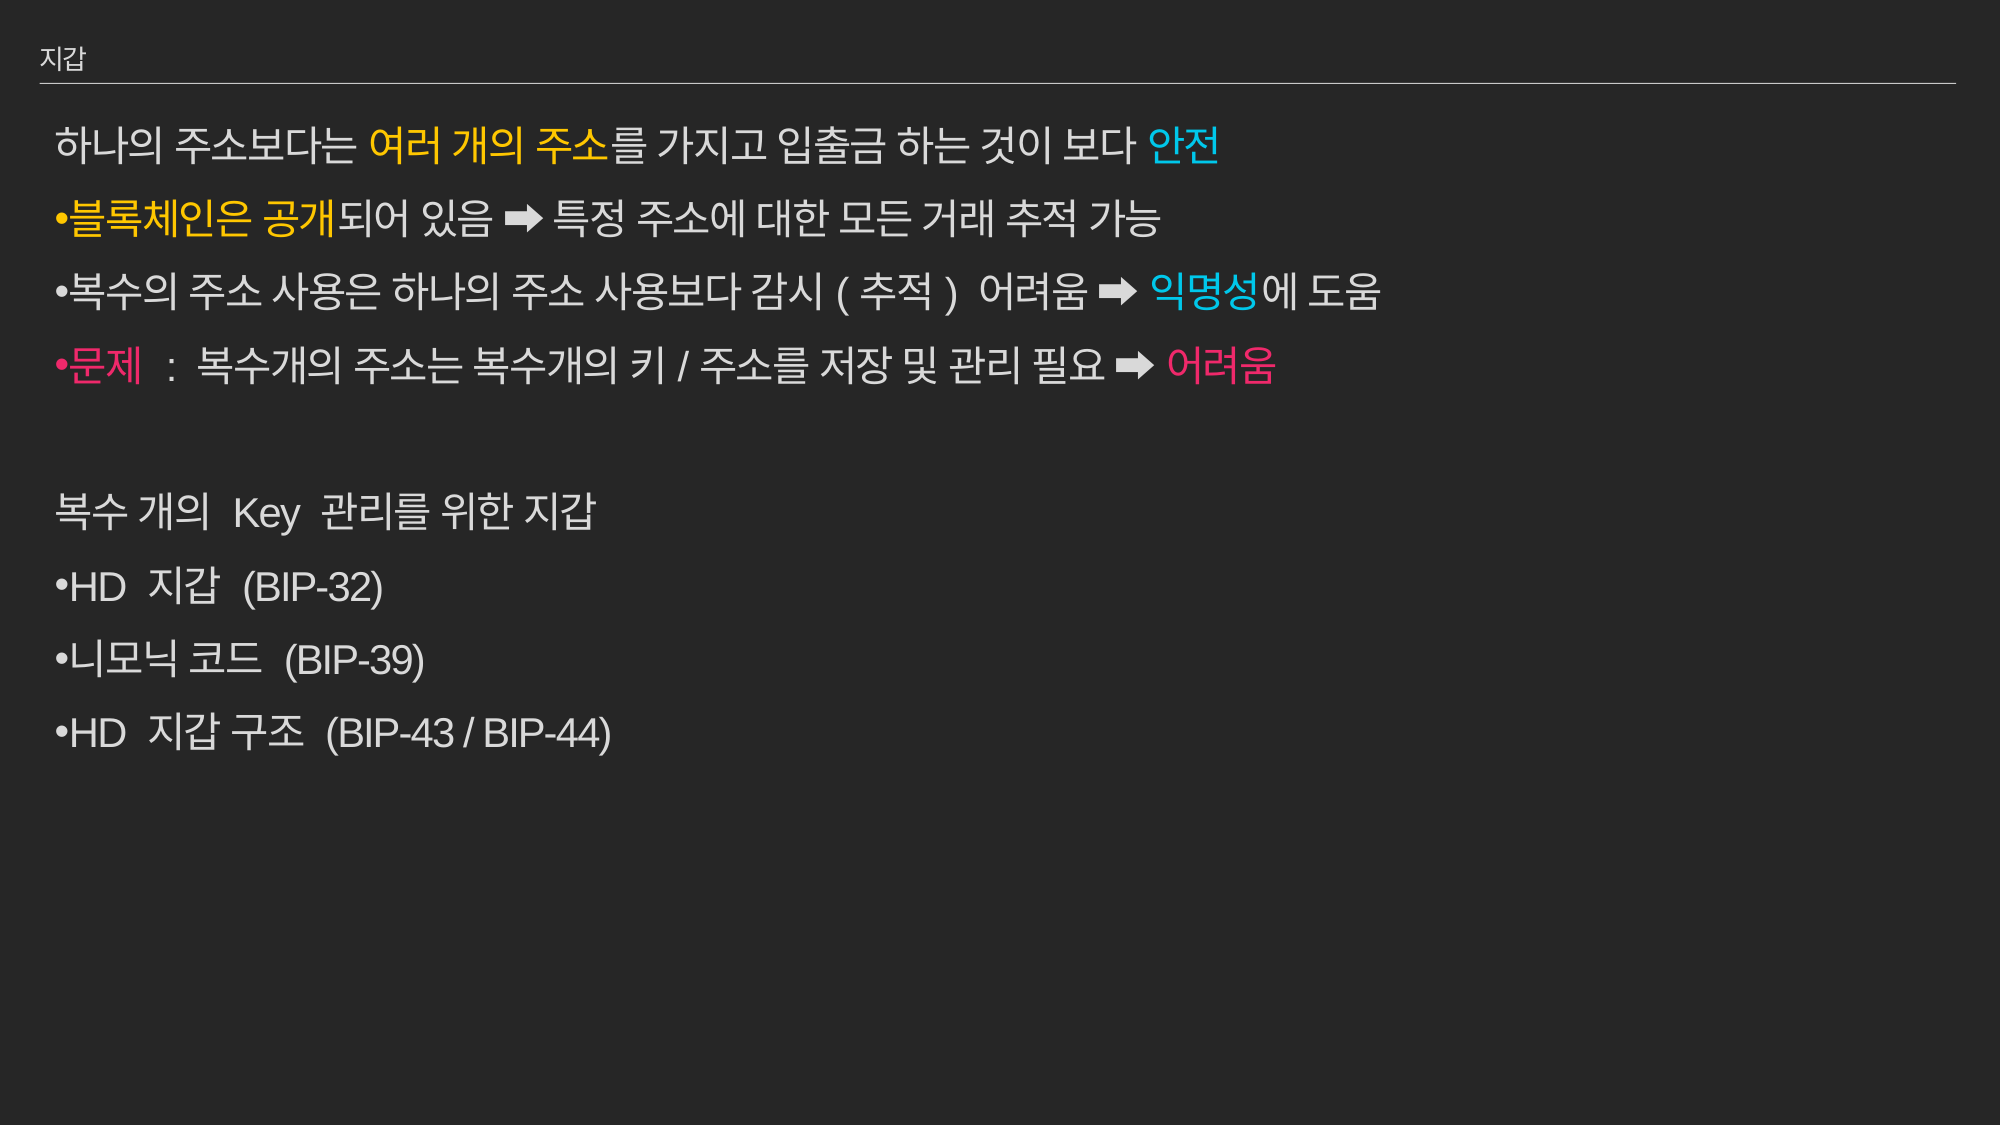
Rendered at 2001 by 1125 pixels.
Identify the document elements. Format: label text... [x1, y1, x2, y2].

list 하나의 주소보다는 여러 개의 주소를 가지고 입출금 하는 것이 보다 안전 블록체인은 공개되어 있음 ➡ 특정 주소에 대한 모든 거래 추적 가능 복수의 주소 사용은 하나의 주소 사용보다 감시(추적) 어려움 ➡ 익명성에 도움 문제 : 복수개의 주소는 복수개의 키/주소를 저장 및 관리 필요 ➡ 어려움 복수 개의 Key 관리를 위한 지갑 HD 지갑 (BIP-32) 니모닉 코드 (BIP-39) HD 지갑 구조 (BIP-43 / BIP-44) [39, 109, 1957, 1083]
title 지갑 [39, 31, 1961, 84]
